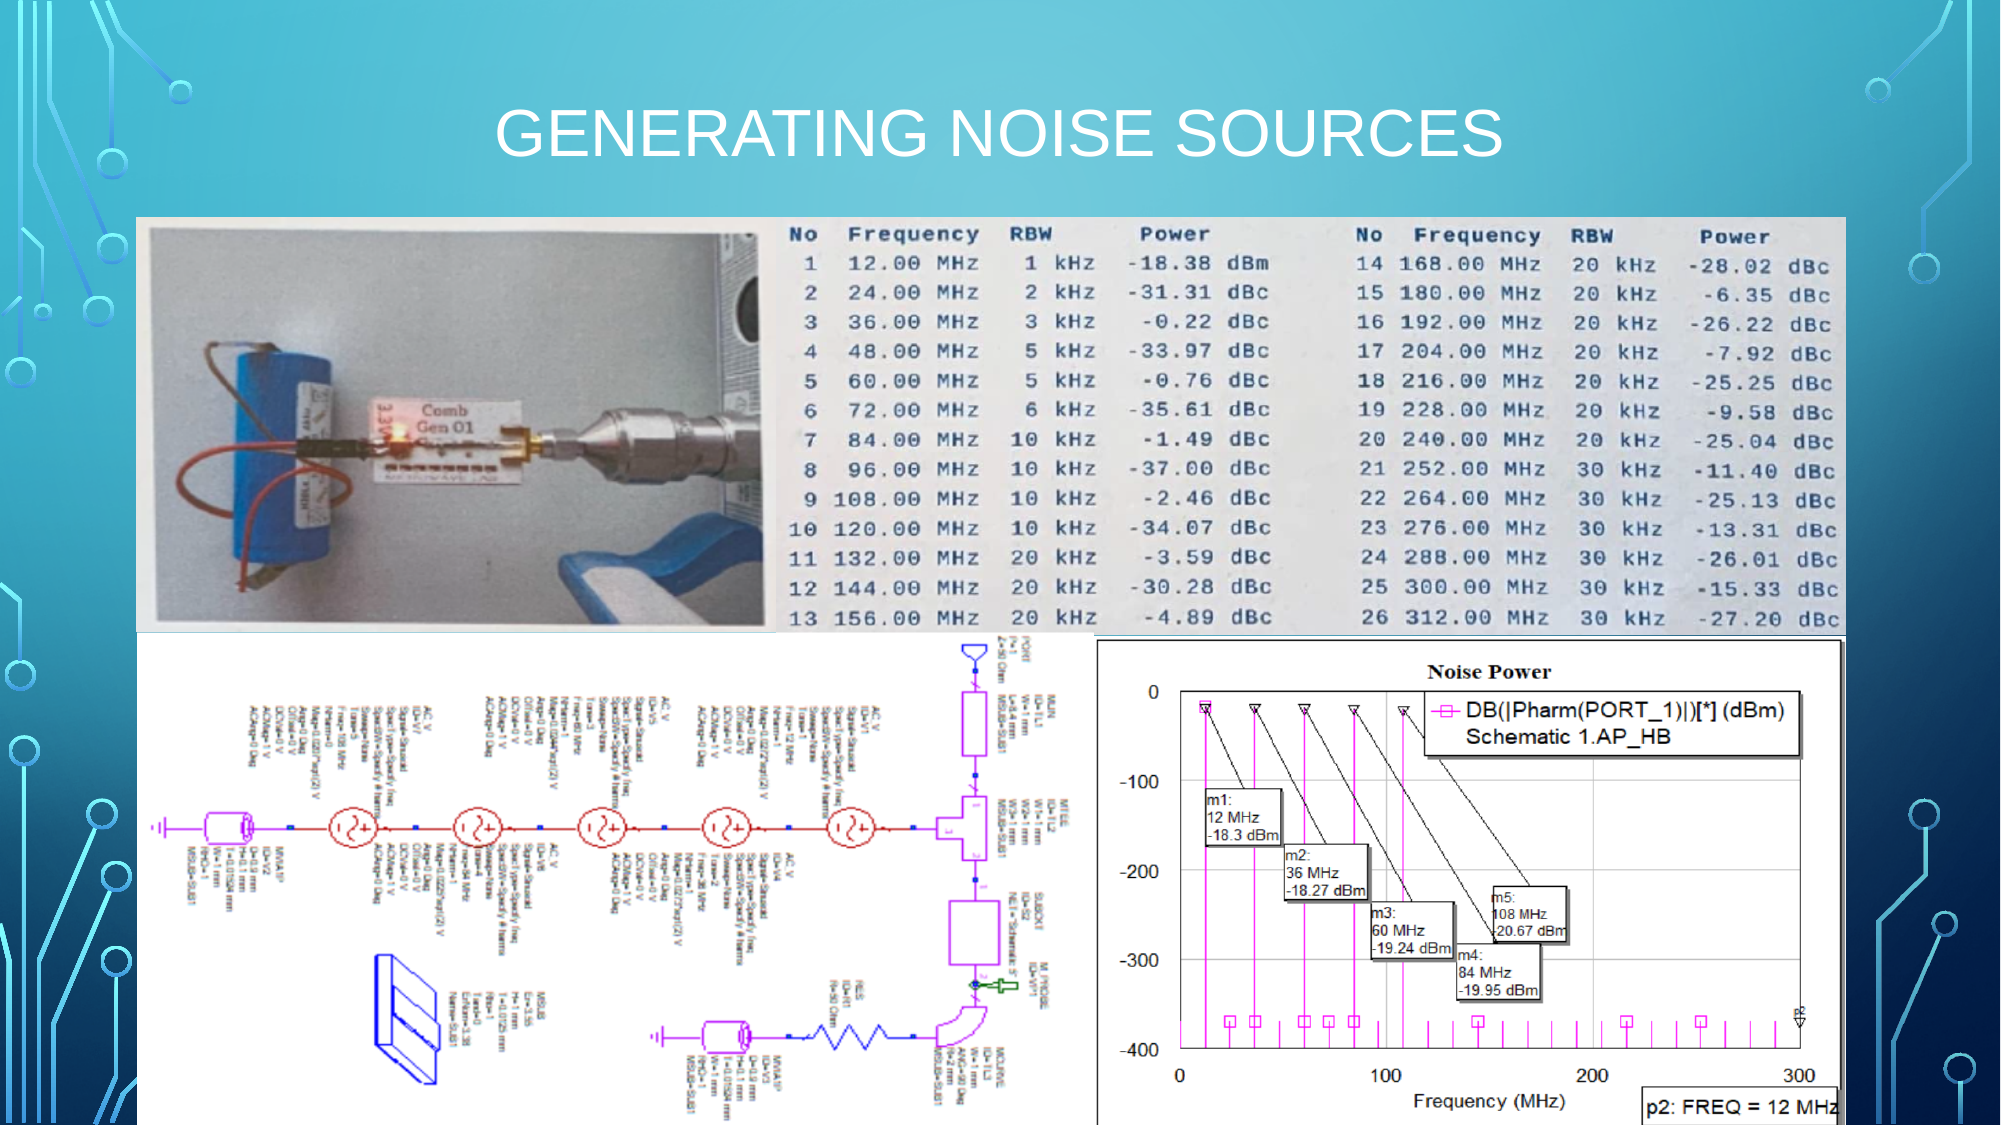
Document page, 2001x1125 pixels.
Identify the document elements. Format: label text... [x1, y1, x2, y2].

picture [136, 216, 1846, 1125]
title Generating noise sources [49, 30, 1952, 240]
